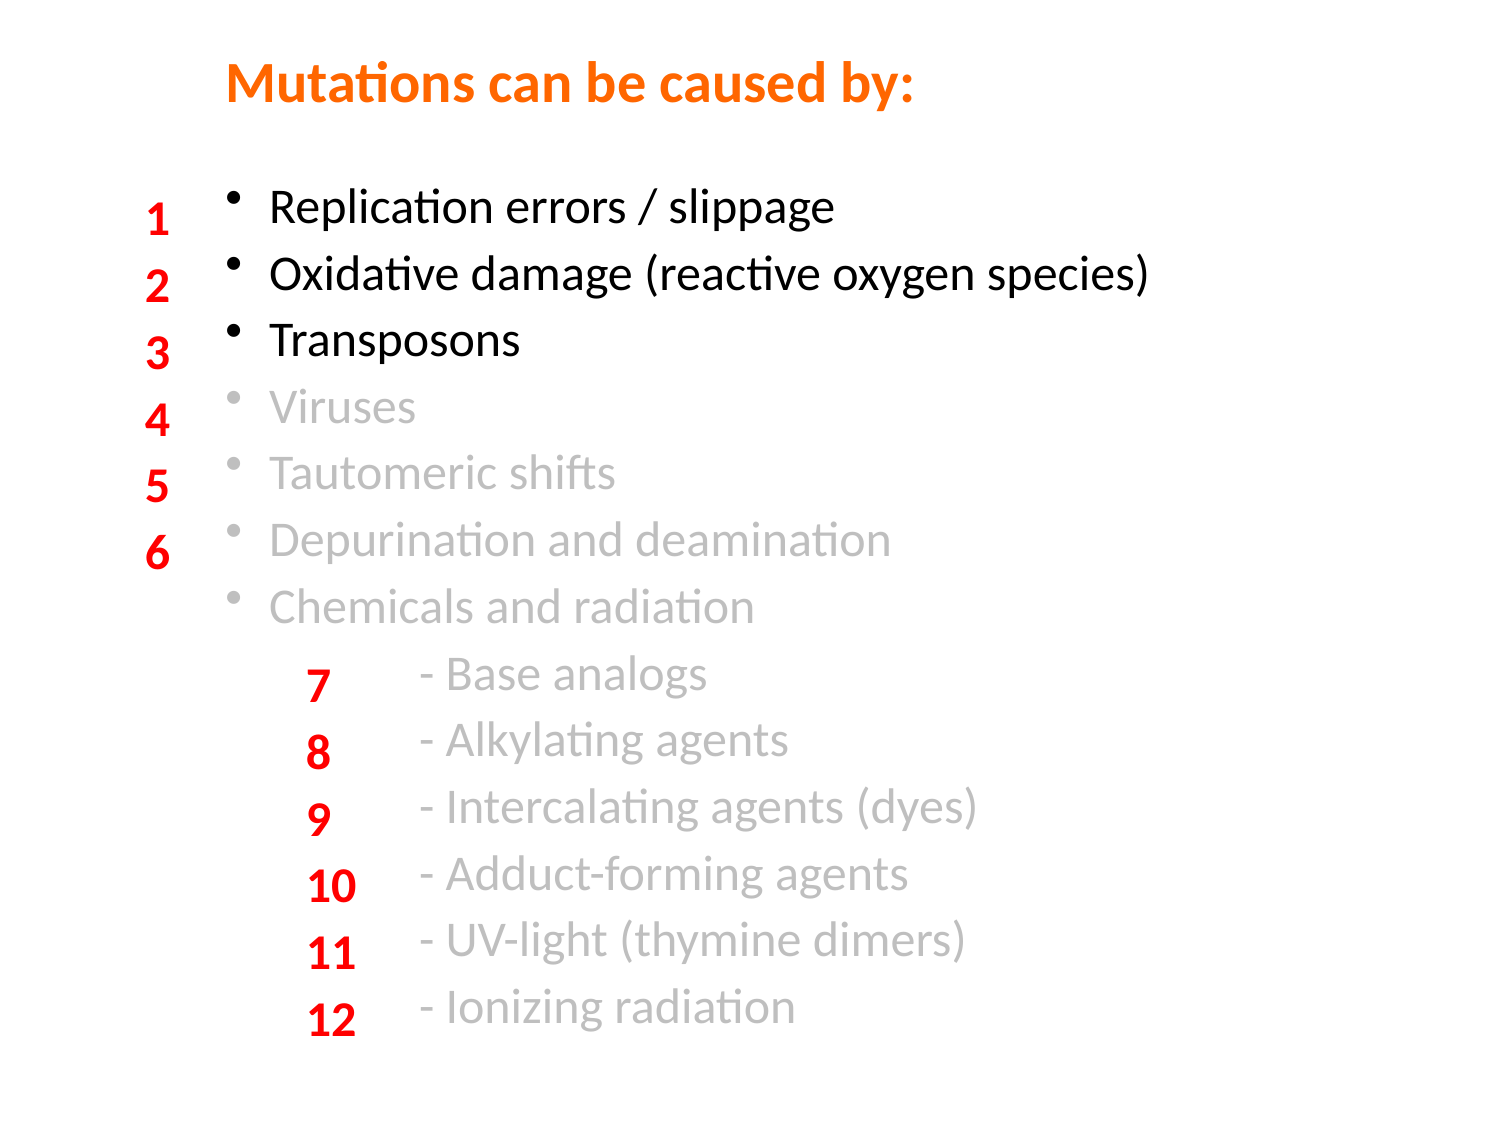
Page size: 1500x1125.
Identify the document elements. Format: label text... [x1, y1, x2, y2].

text_box 1 2 3 4 5 6 7 8 9 10 11 12 [130, 196, 447, 1054]
text_box Mutations can be caused by: Replication errors / slippage Oxidative damage (reactive oxygen species) Transposons Viruses Tautomeric shifts Depurination and deamination Chemicals and radiation - Base analogs - Alkylating agents - Intercalating agents (dyes) - Adduct-forming agents - UV-light (thymine dimers) - Ionizing radiation [210, 37, 1357, 1041]
